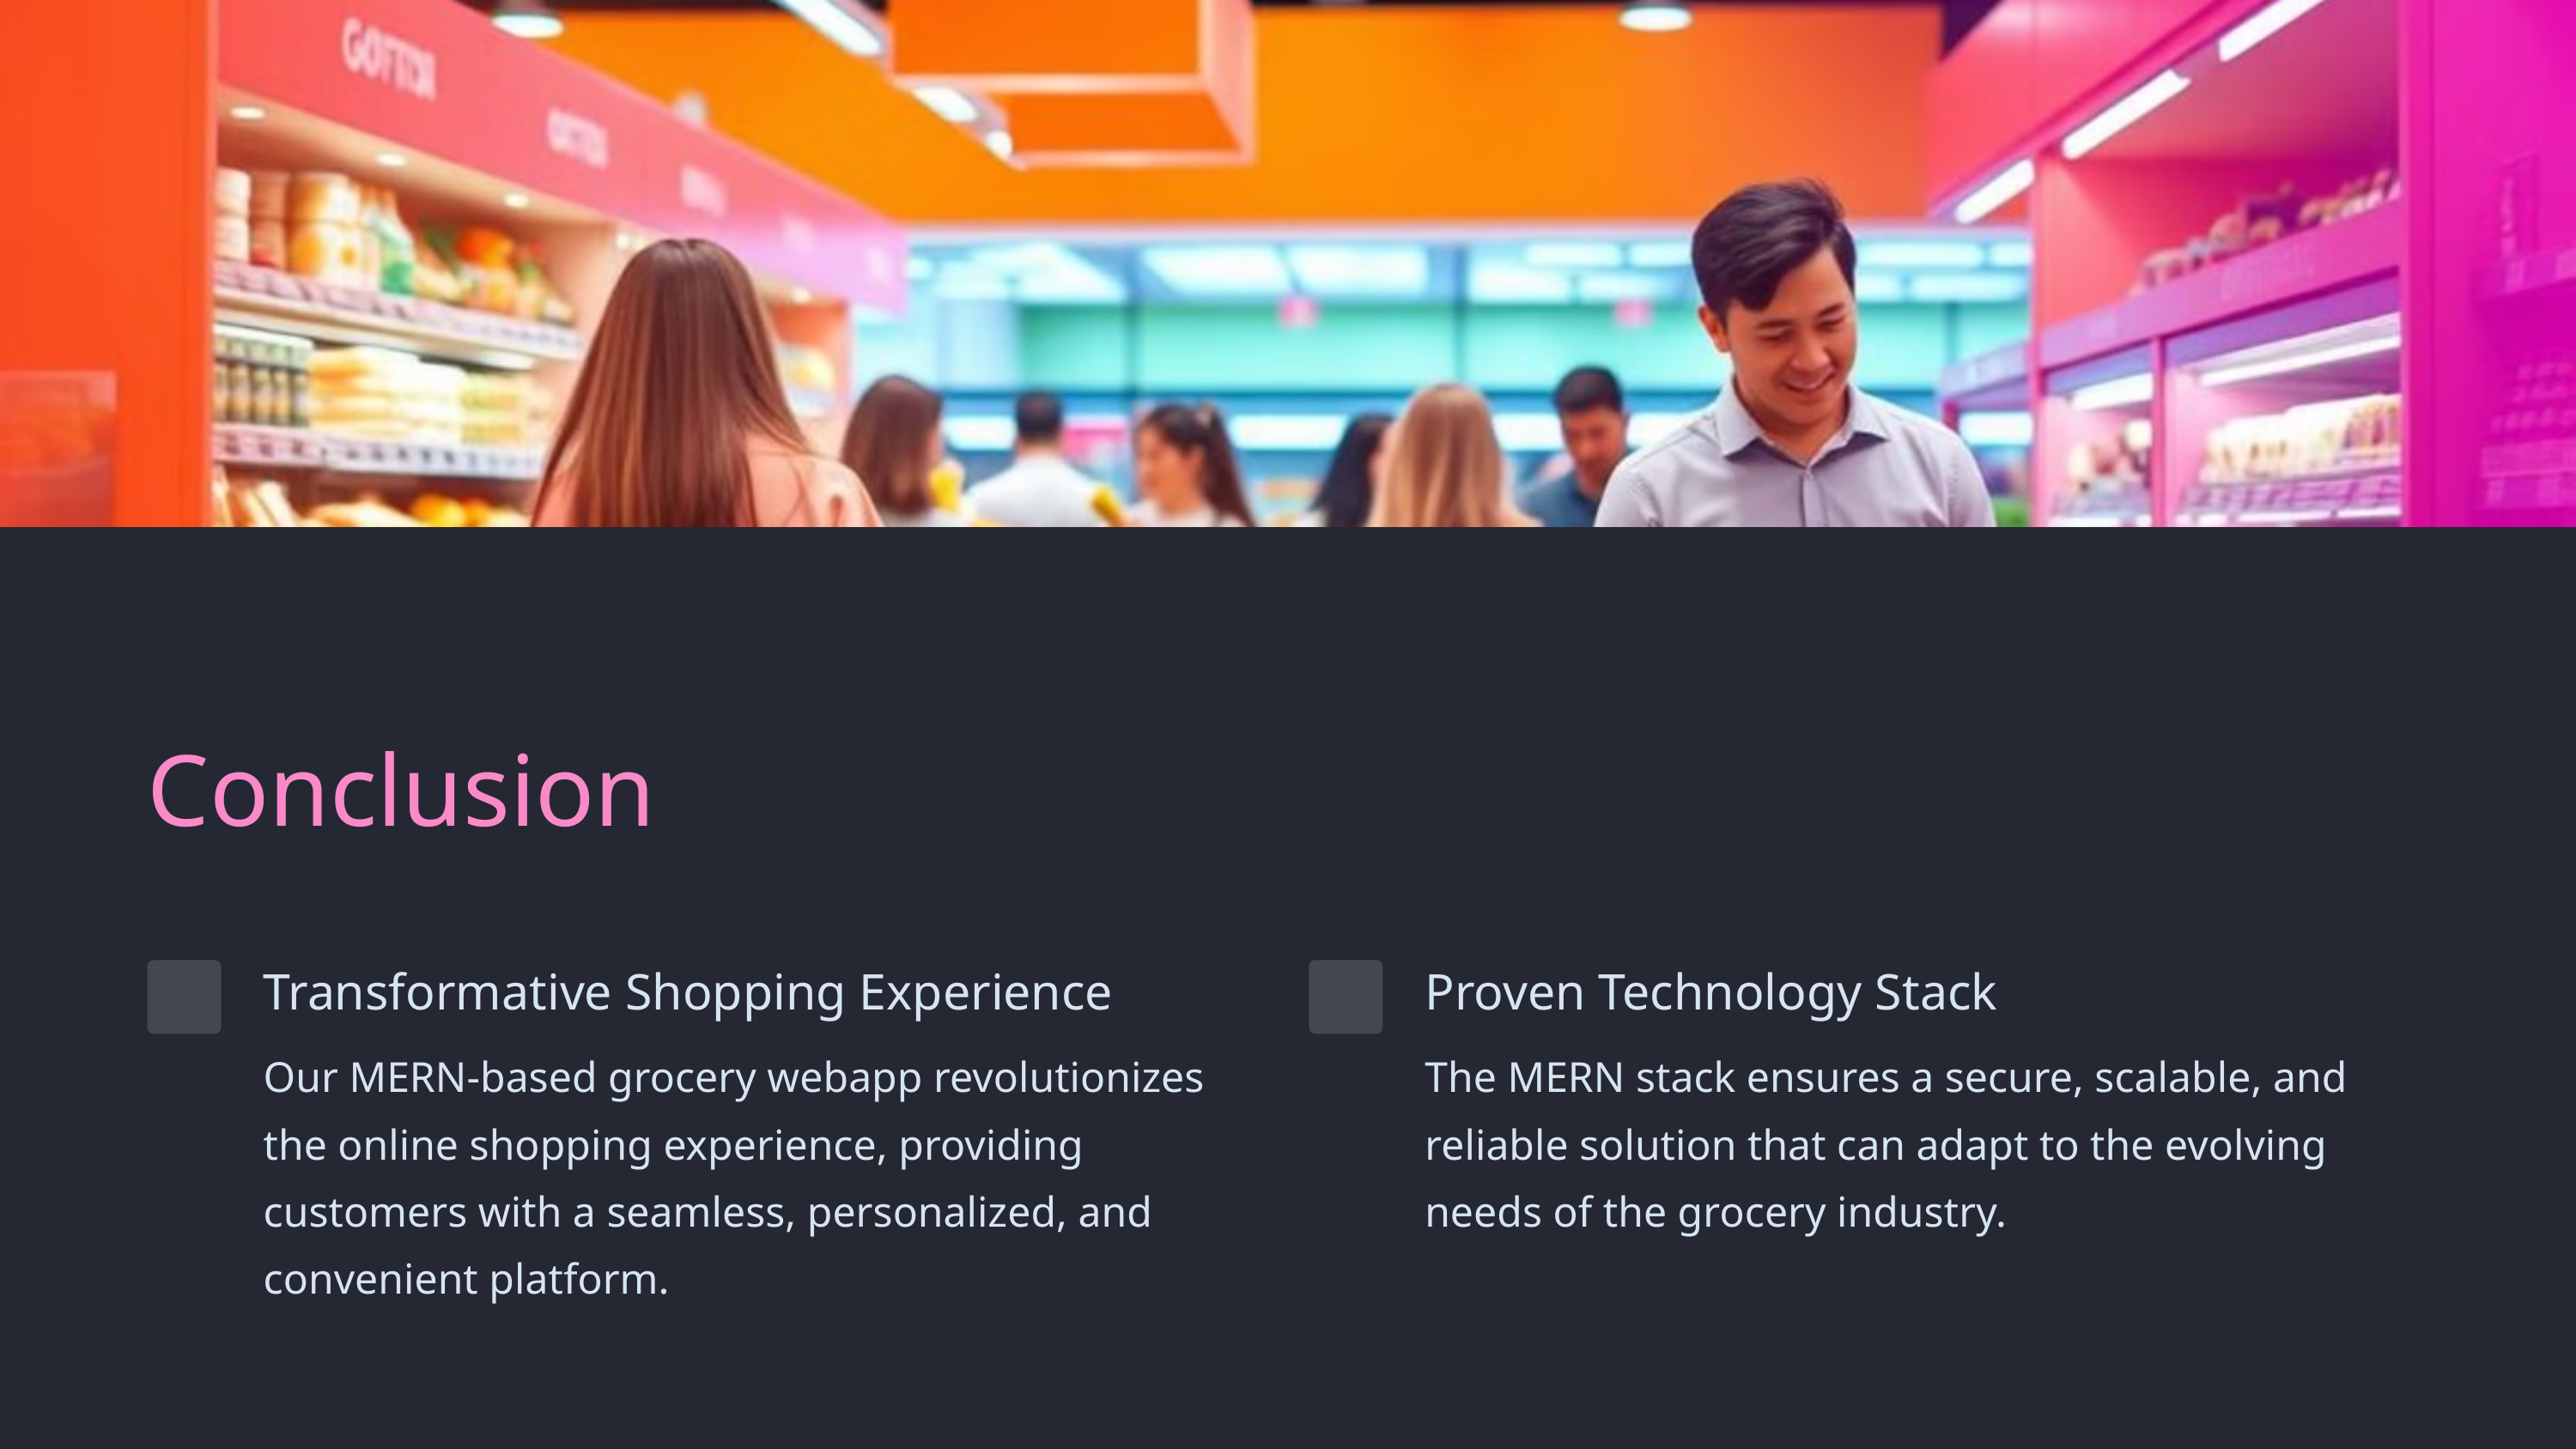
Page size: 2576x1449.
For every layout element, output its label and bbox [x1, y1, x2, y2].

text_box [1309, 960, 1383, 1034]
text_box [0, 0, 2576, 1449]
text_box [147, 960, 222, 1034]
